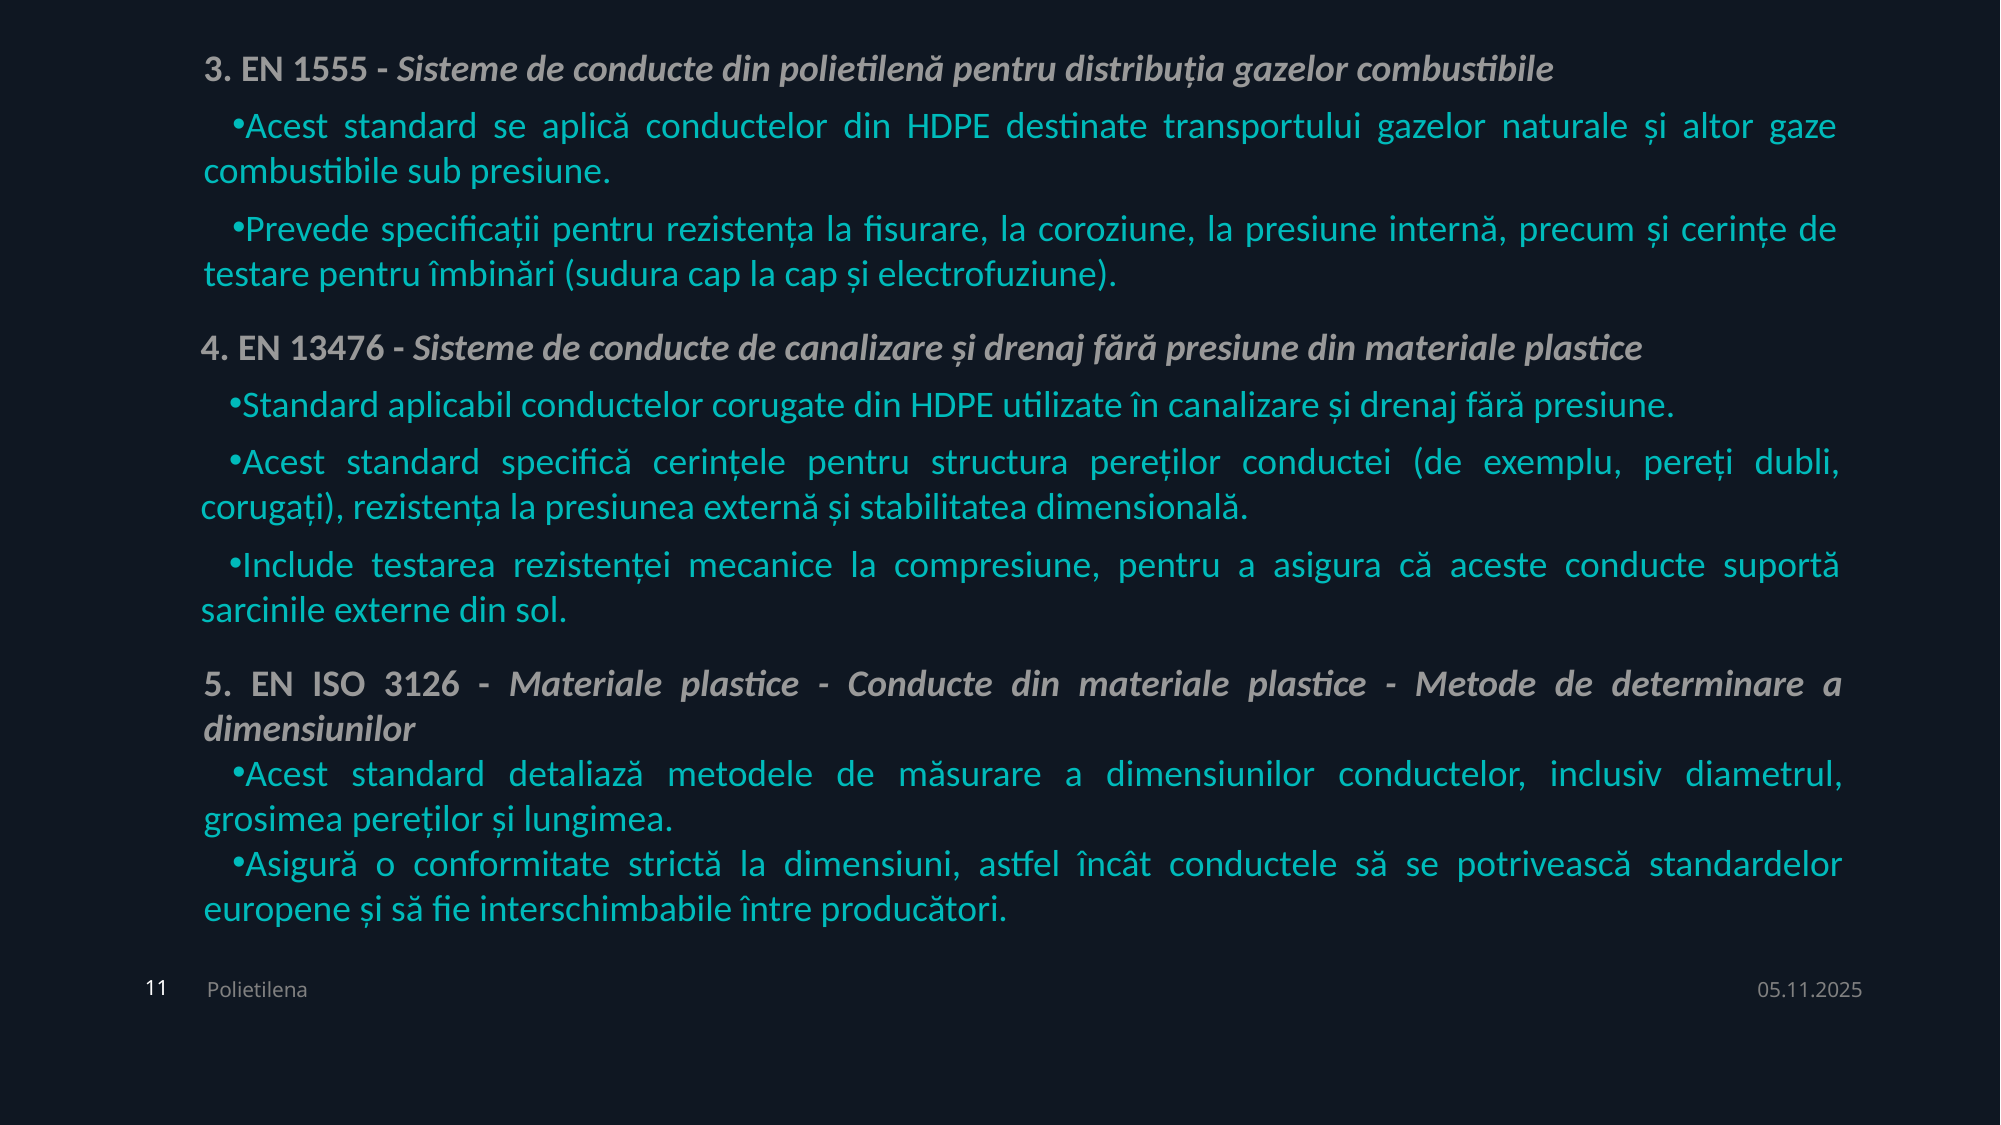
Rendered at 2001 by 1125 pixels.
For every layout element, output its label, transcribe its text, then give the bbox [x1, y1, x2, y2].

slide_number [1643, 964, 1863, 1014]
text_box 4. EN 13476 - Sisteme de conducte de canalizare și drenaj fără presiune din materiale plastice Standard aplicabil conductelor corugate din HDPE utilizate în canalizare și drenaj fără presiune. Acest standard specifică cerințele pentru structura pereților conductei (de exemplu, pereți dubli, corugați), rezistența la presiunea externă și stabilitatea dimensională. Include testarea rezistenței mecanice la compresiune, pentru a asigura că aceste conducte suportă sarcinile externe din sol. [185, 315, 1857, 638]
text_box 5. EN ISO 3126 - Materiale plastice - Conducte din materiale plastice - Metode de determinare a dimensiunilor Acest standard detaliază metodele de măsurare a dimensiunilor conductelor, inclusiv diametrul, grosimea pereților și lungimea. Asigură o conformitate strictă la dimensiuni, astfel încât conductele să se potrivească standardelor europene și să fie interschimbabile între producători. [188, 651, 1860, 937]
footer Polietilena [191, 964, 497, 1014]
text_box 3. EN 1555 - Sisteme de conducte din polietilenă pentru distribuția gazelor combustibile Acest standard se aplică conductelor din HDPE destinate transportului gazelor naturale și altor gaze combustibile sub presiune. Prevede specificații pentru rezistența la fisurare, la coroziune, la presiune internă, precum și cerințe de testare pentru îmbinări (sudura cap la cap și electrofuziune). [188, 36, 1854, 302]
slide_number 11 [127, 964, 186, 1014]
